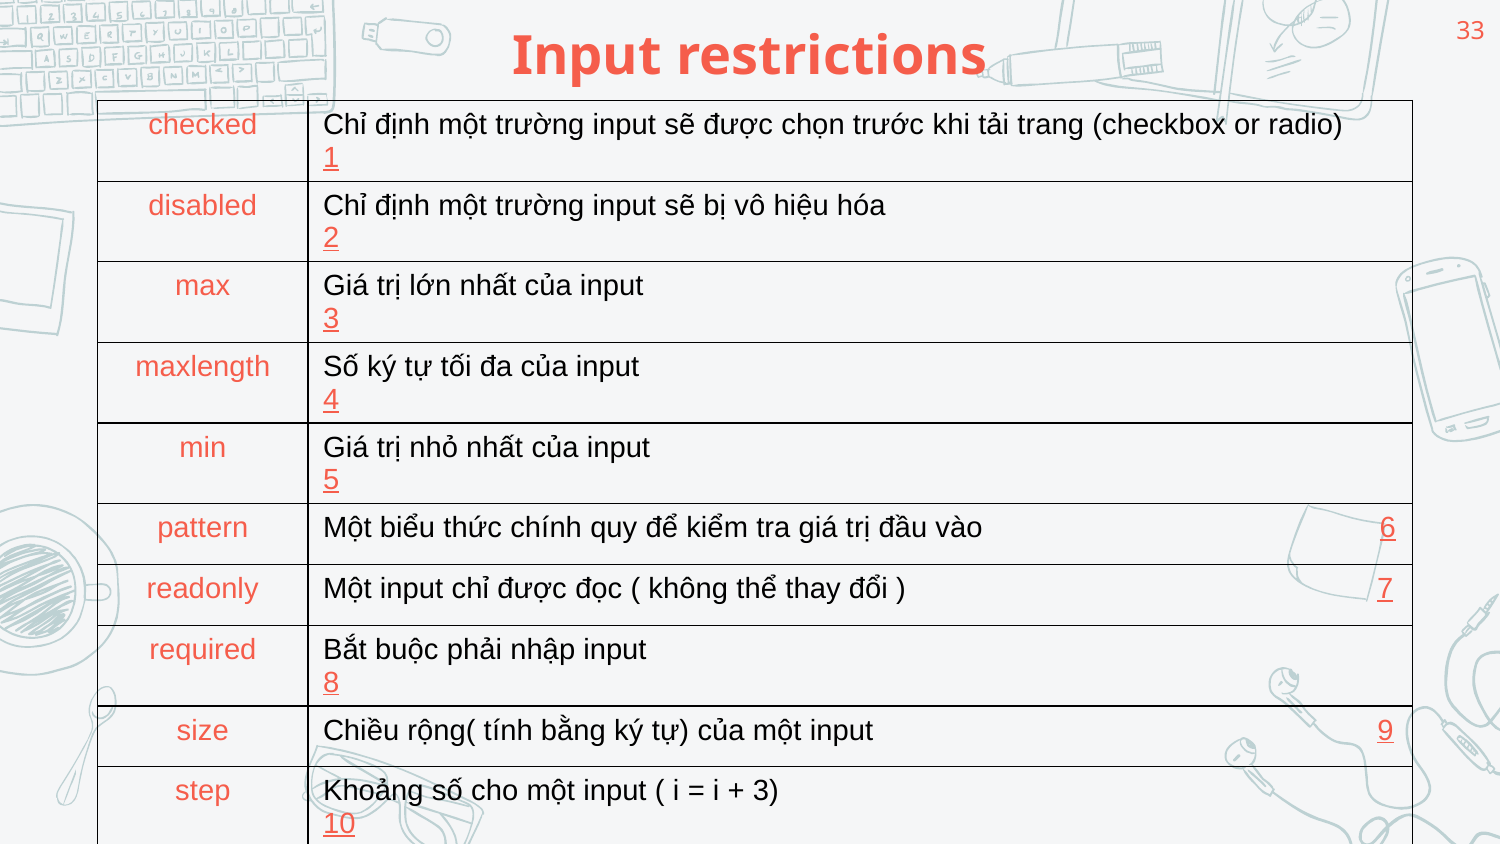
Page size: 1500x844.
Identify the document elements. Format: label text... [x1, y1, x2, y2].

table_cell readonly [98, 565, 307, 625]
table_header Chỉ định một trường input sẽ được chọn trước khi tải trang (checkbox or radio) 1 [309, 101, 1412, 181]
table_cell Bắt buộc phải nhập input 8 [309, 626, 1412, 705]
table_cell required [98, 626, 307, 705]
table_cell max [98, 262, 307, 342]
table_cell Chỉ định một trường input sẽ bị vô hiệu hóa 2 [309, 182, 1412, 261]
table_cell Một biểu thức chính quy để kiểm tra giá trị đầu vào 6 [309, 504, 1412, 564]
table_cell Giá trị lớn nhất của input 3 [309, 262, 1412, 342]
table_cell disabled [98, 182, 307, 261]
table_cell min [98, 424, 307, 503]
table_cell Khoảng số cho một input ( i = i + 3) 10 [309, 767, 1412, 844]
table_cell size [98, 707, 307, 766]
table_cell step [98, 767, 307, 844]
slide_number 33 [1435, 0, 1500, 53]
title Input restrictions [185, 4, 1315, 100]
table_header checked [98, 101, 307, 181]
table_cell pattern [98, 504, 307, 564]
table_cell Một input chỉ được đọc ( không thể thay đổi ) 7 [309, 565, 1412, 625]
table_cell Giá trị nhỏ nhất của input 5 [309, 424, 1412, 503]
table_cell maxlength [98, 343, 307, 422]
table_cell Số ký tự tối đa của input 4 [309, 343, 1412, 422]
table_cell Chiều rộng( tính bằng ký tự) của một input 9 [309, 707, 1412, 766]
